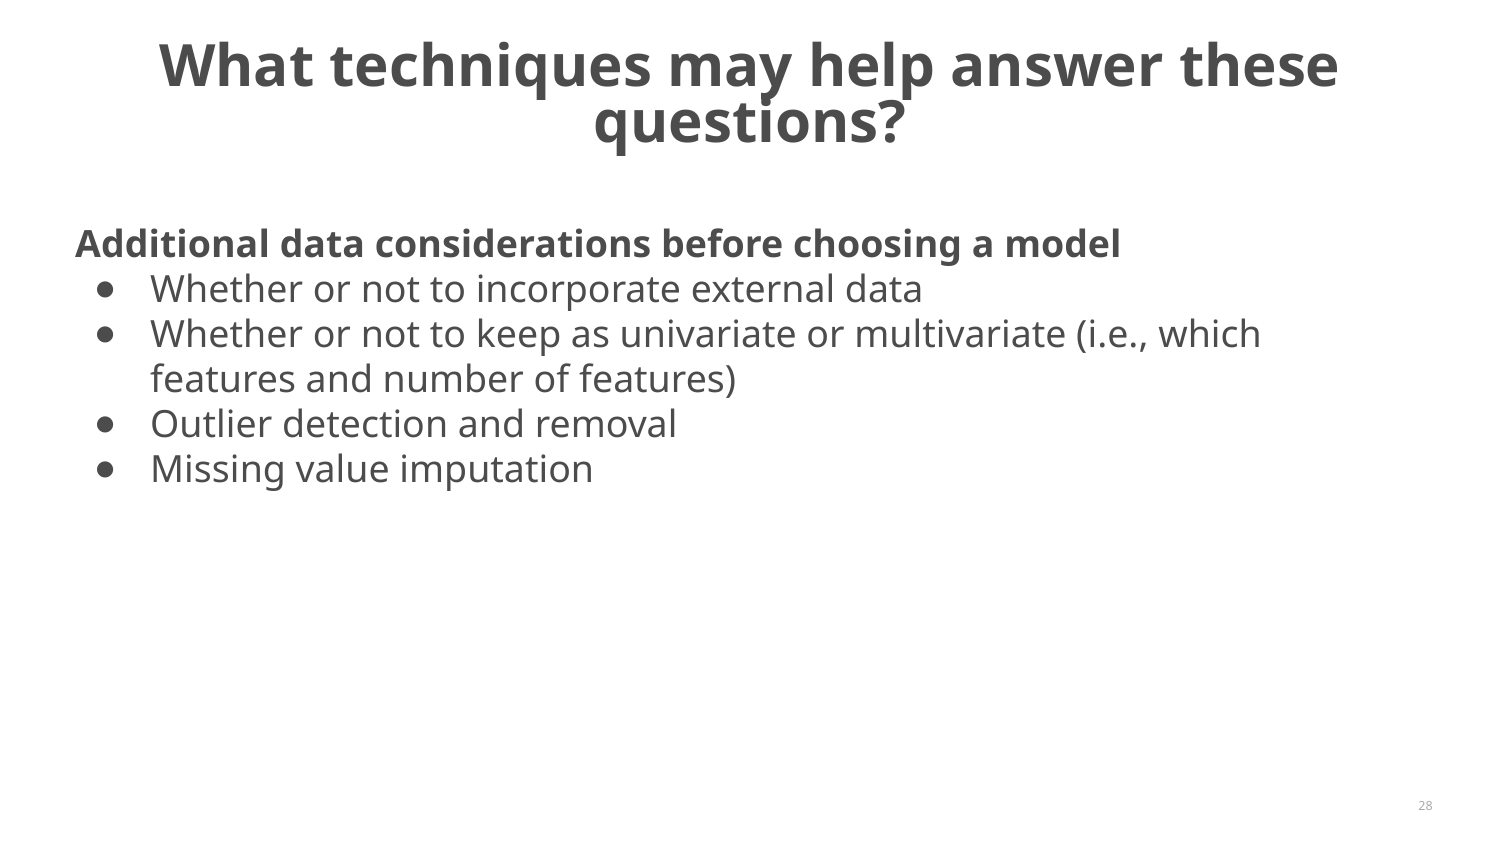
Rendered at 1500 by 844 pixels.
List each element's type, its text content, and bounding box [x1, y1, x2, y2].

title What techniques may help answer these questions? [56, 55, 1444, 139]
slide_number ‹#› [1400, 795, 1447, 818]
list Additional data considerations before choosing a model Whether or not to incorporate external data Whether or not to keep as univariate or multivariate (i.e., which features and number of features) Outlier detection and removal Missing value imputation [61, 213, 1425, 721]
